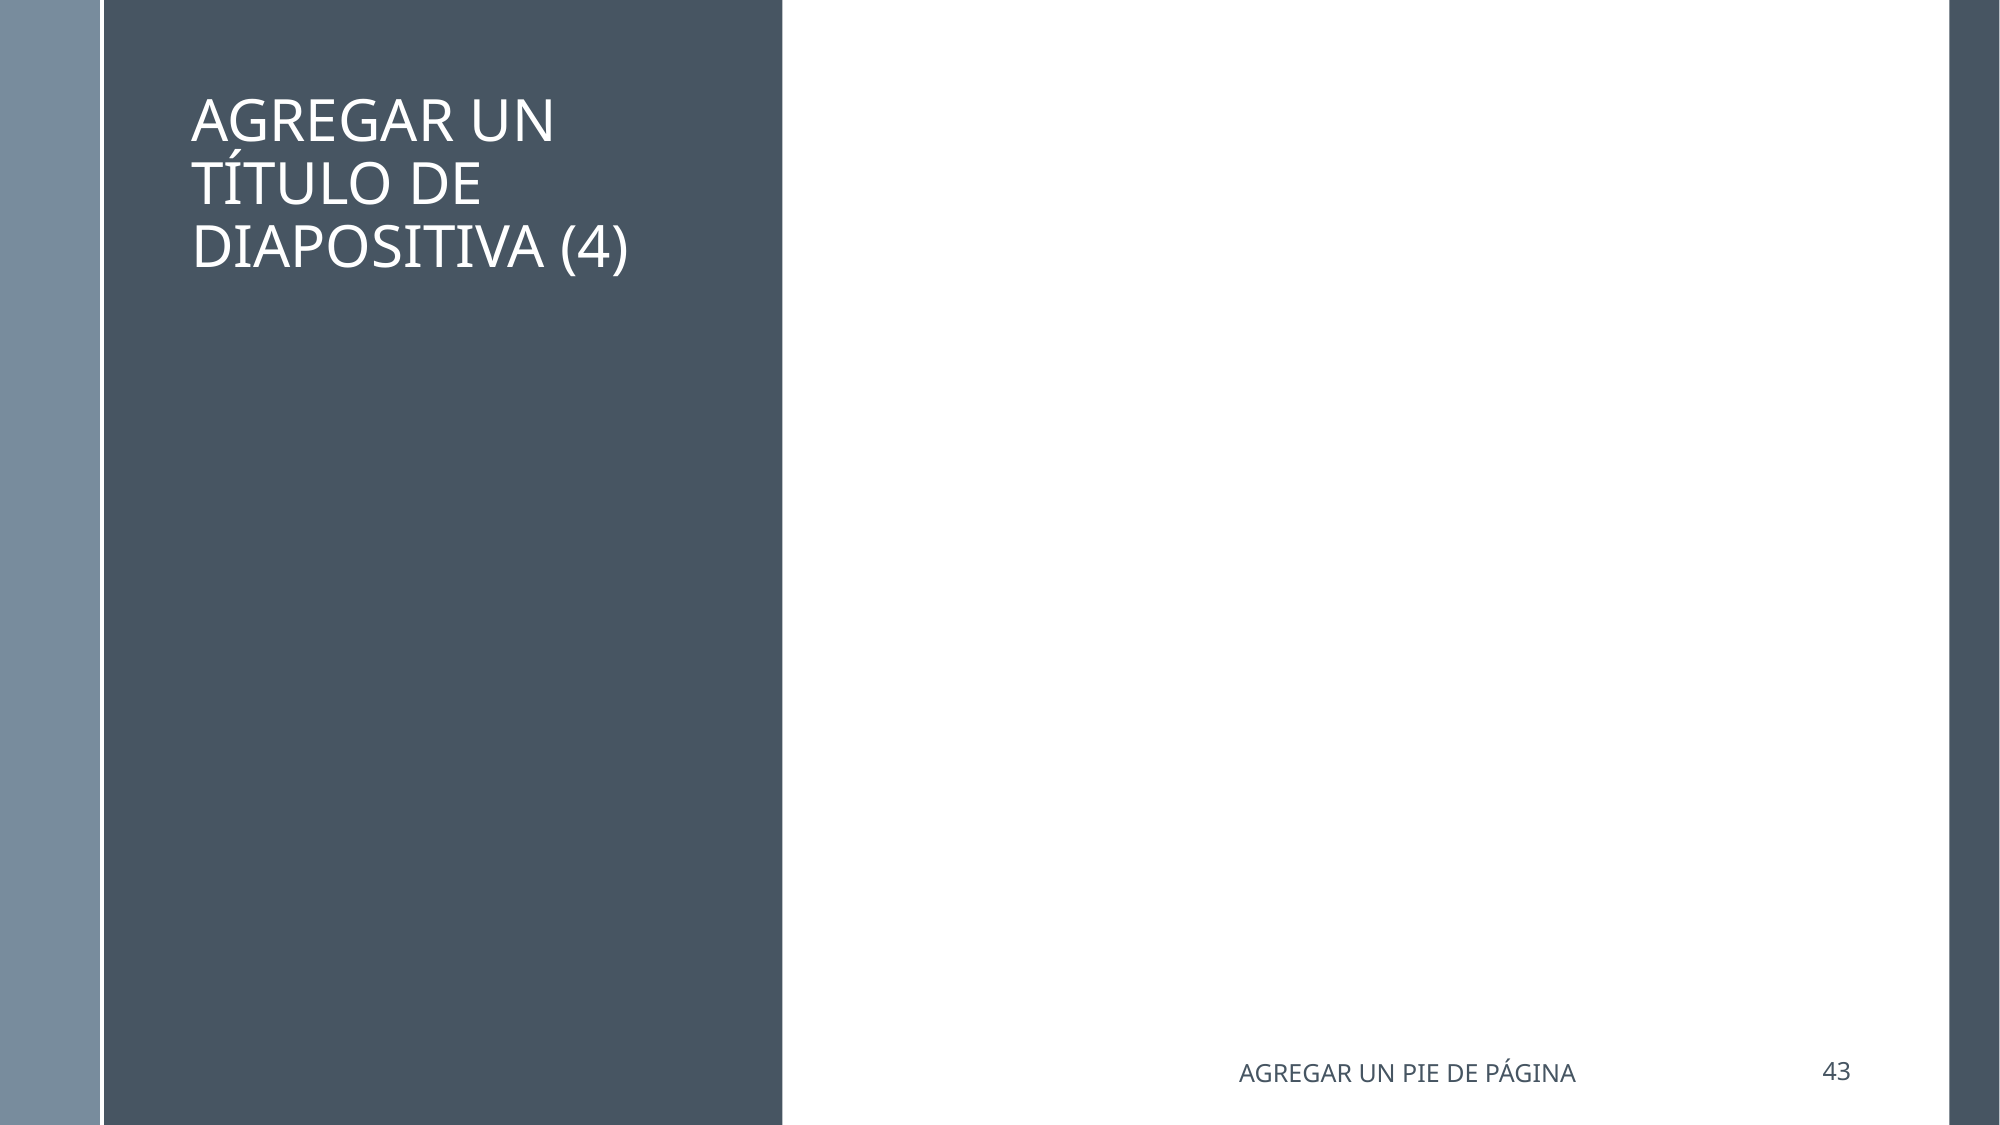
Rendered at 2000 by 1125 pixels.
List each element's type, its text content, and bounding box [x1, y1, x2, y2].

title Agregar un título de diapositiva (4) [176, 62, 717, 288]
footer Agregar un pie de página [1082, 1042, 1734, 1103]
slide_number 43 [1766, 1042, 1867, 1103]
